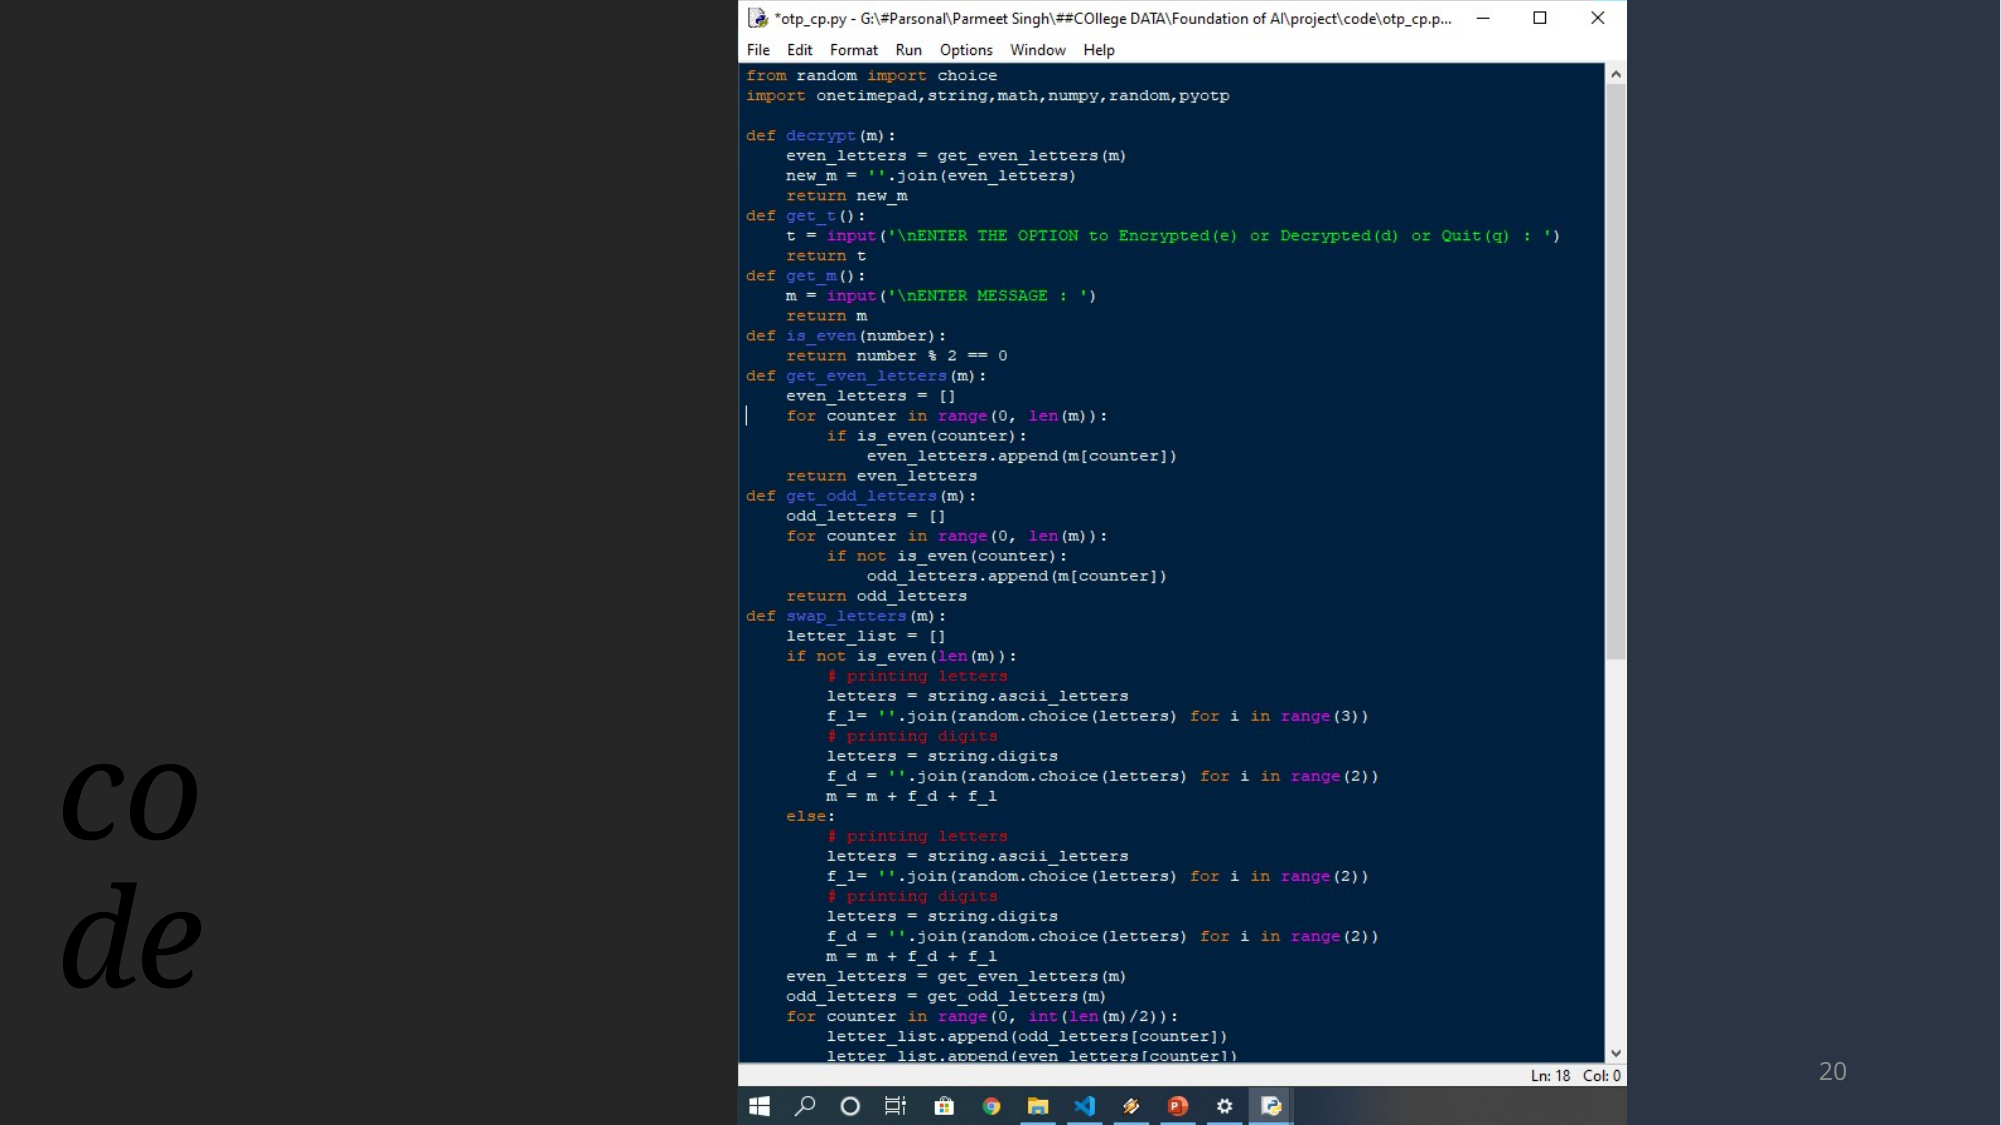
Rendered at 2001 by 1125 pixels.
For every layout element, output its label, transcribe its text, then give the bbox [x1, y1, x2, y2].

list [737, 0, 1627, 1125]
slide_number 20 [1627, 1042, 1863, 1103]
title code [41, 107, 286, 1025]
